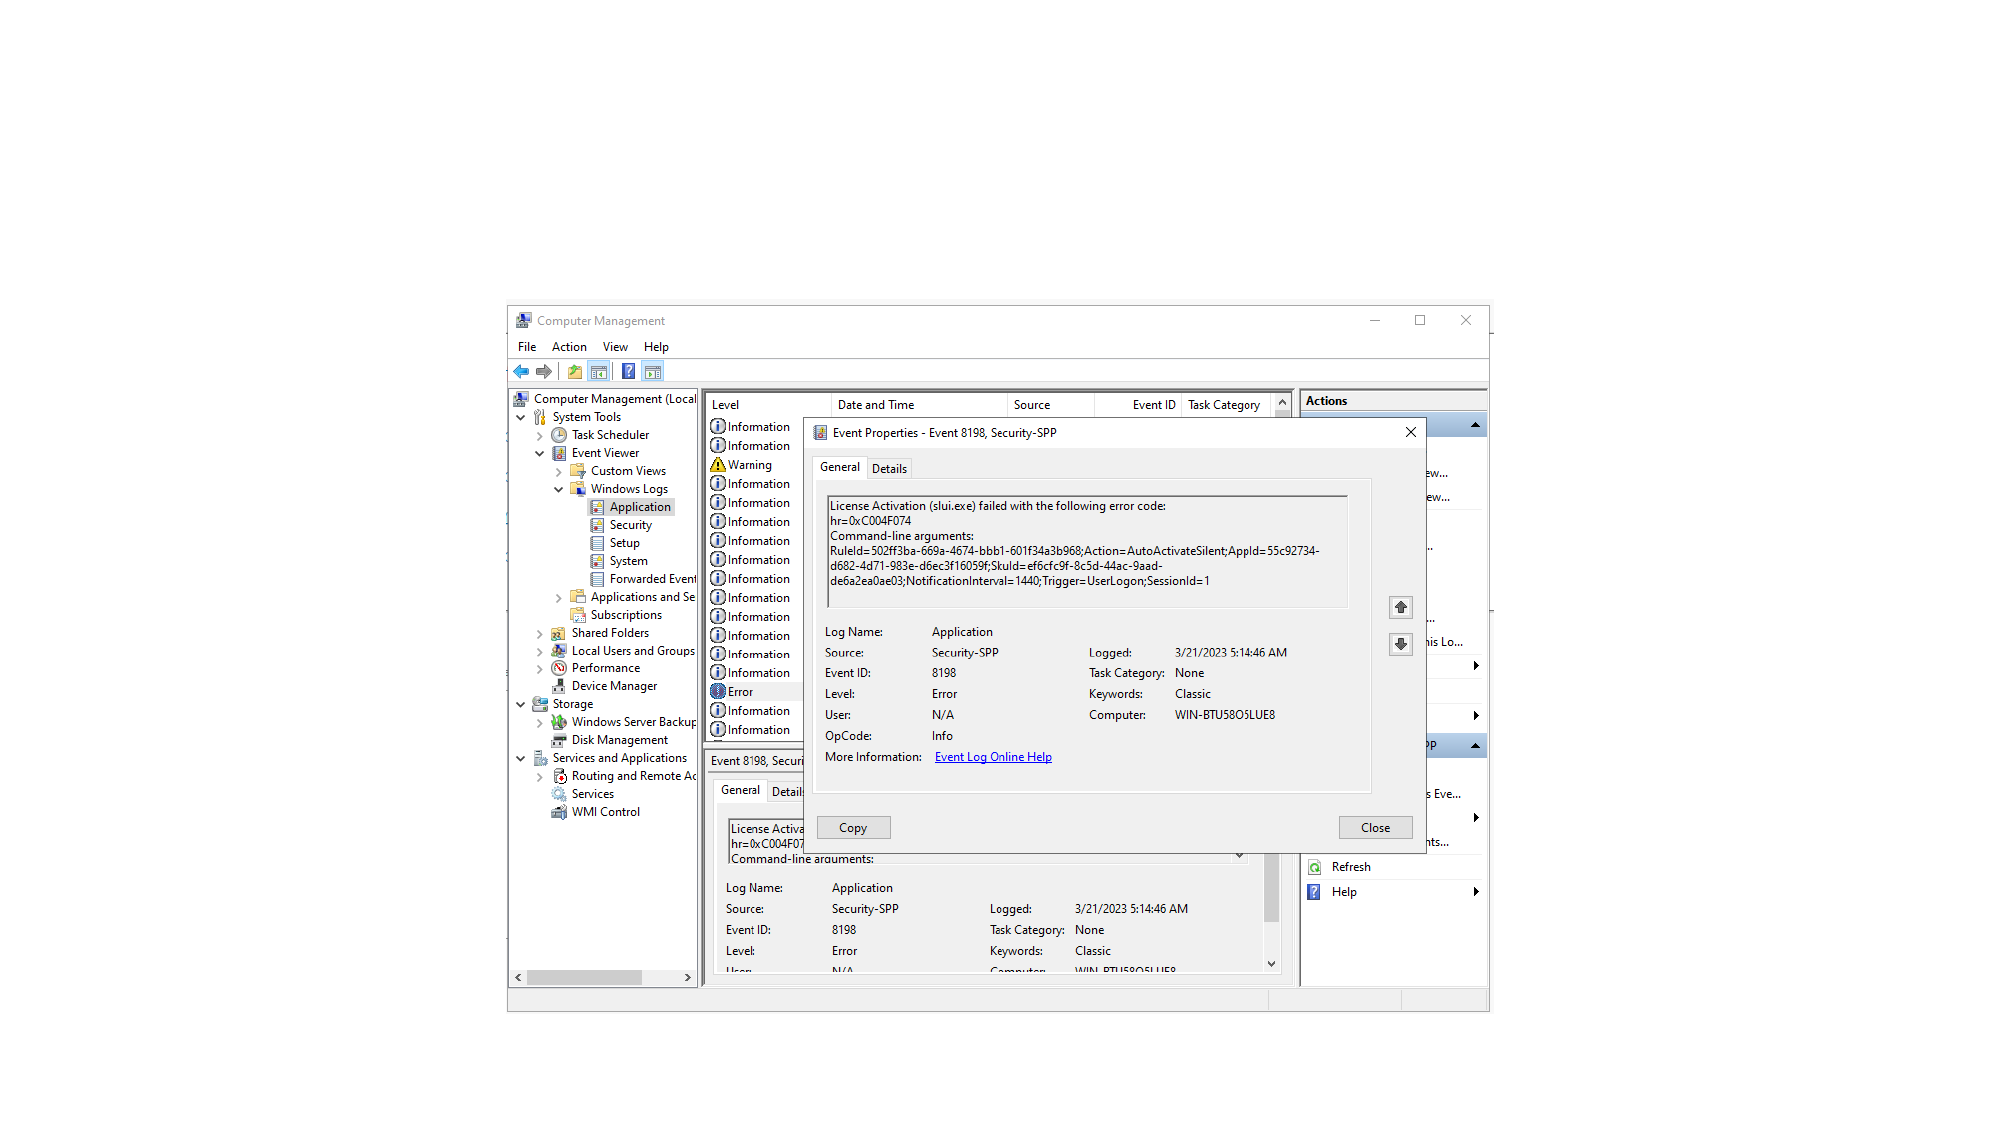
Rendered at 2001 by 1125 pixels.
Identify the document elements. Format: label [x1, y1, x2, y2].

list [506, 299, 1494, 1014]
